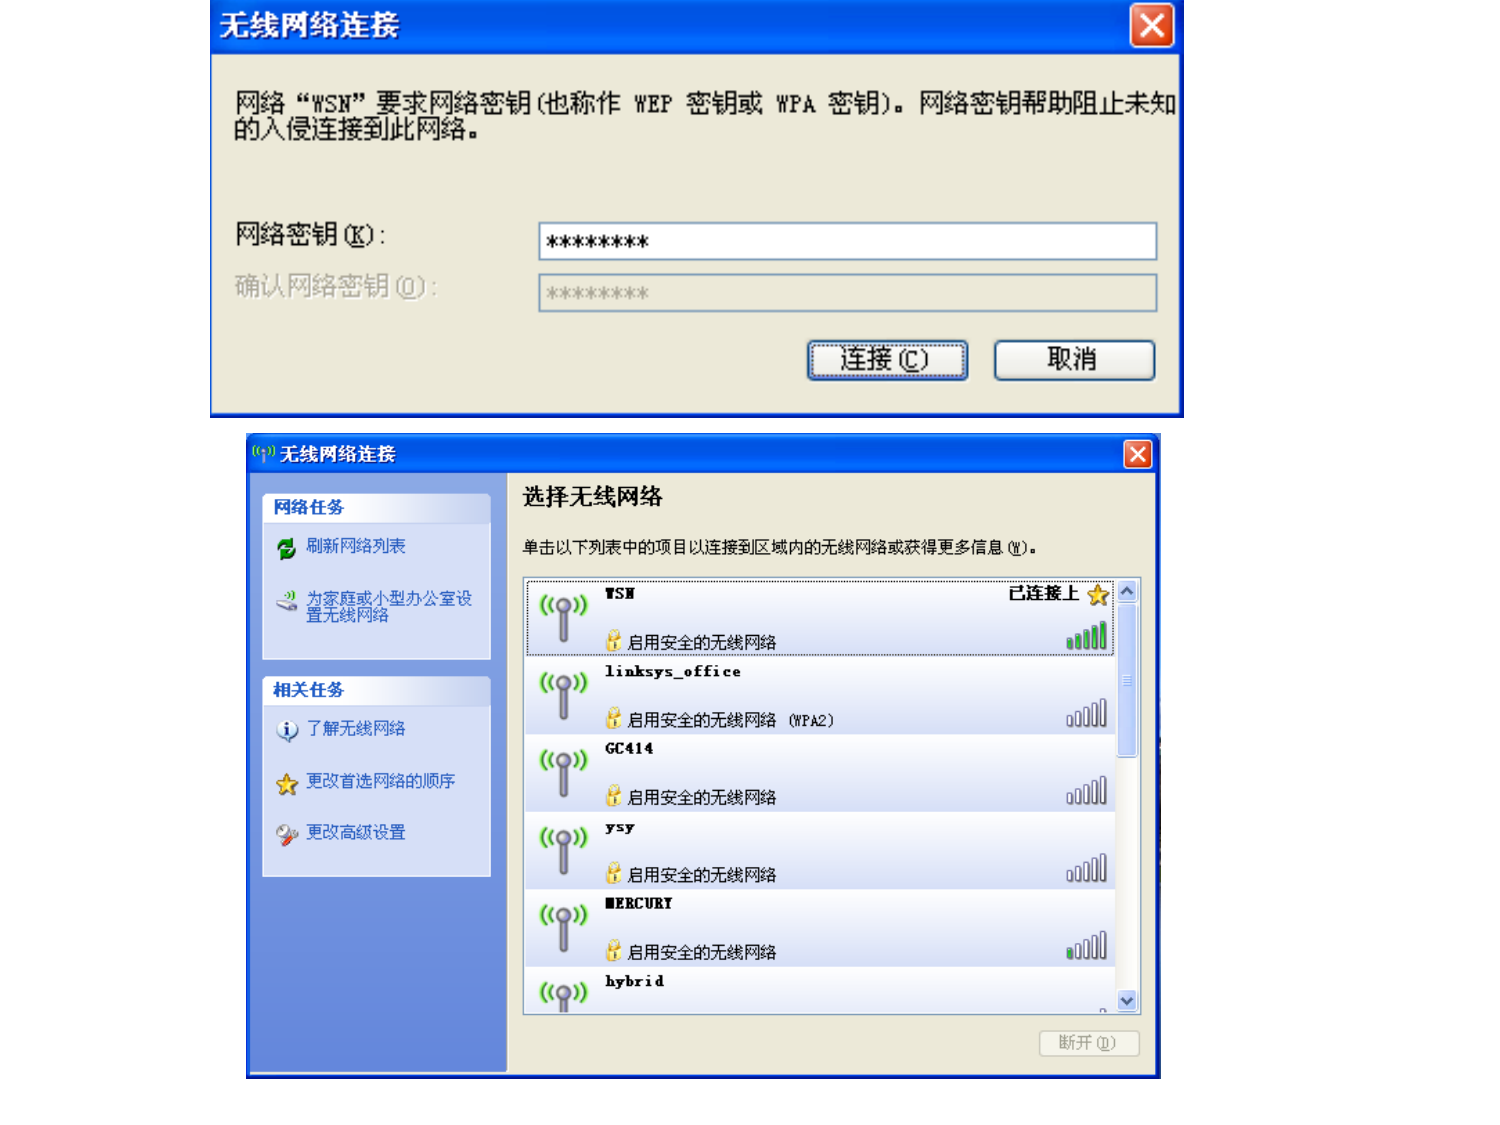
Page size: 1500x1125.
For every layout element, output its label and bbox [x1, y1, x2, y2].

picture [245, 433, 1161, 1080]
picture [210, 0, 1184, 418]
